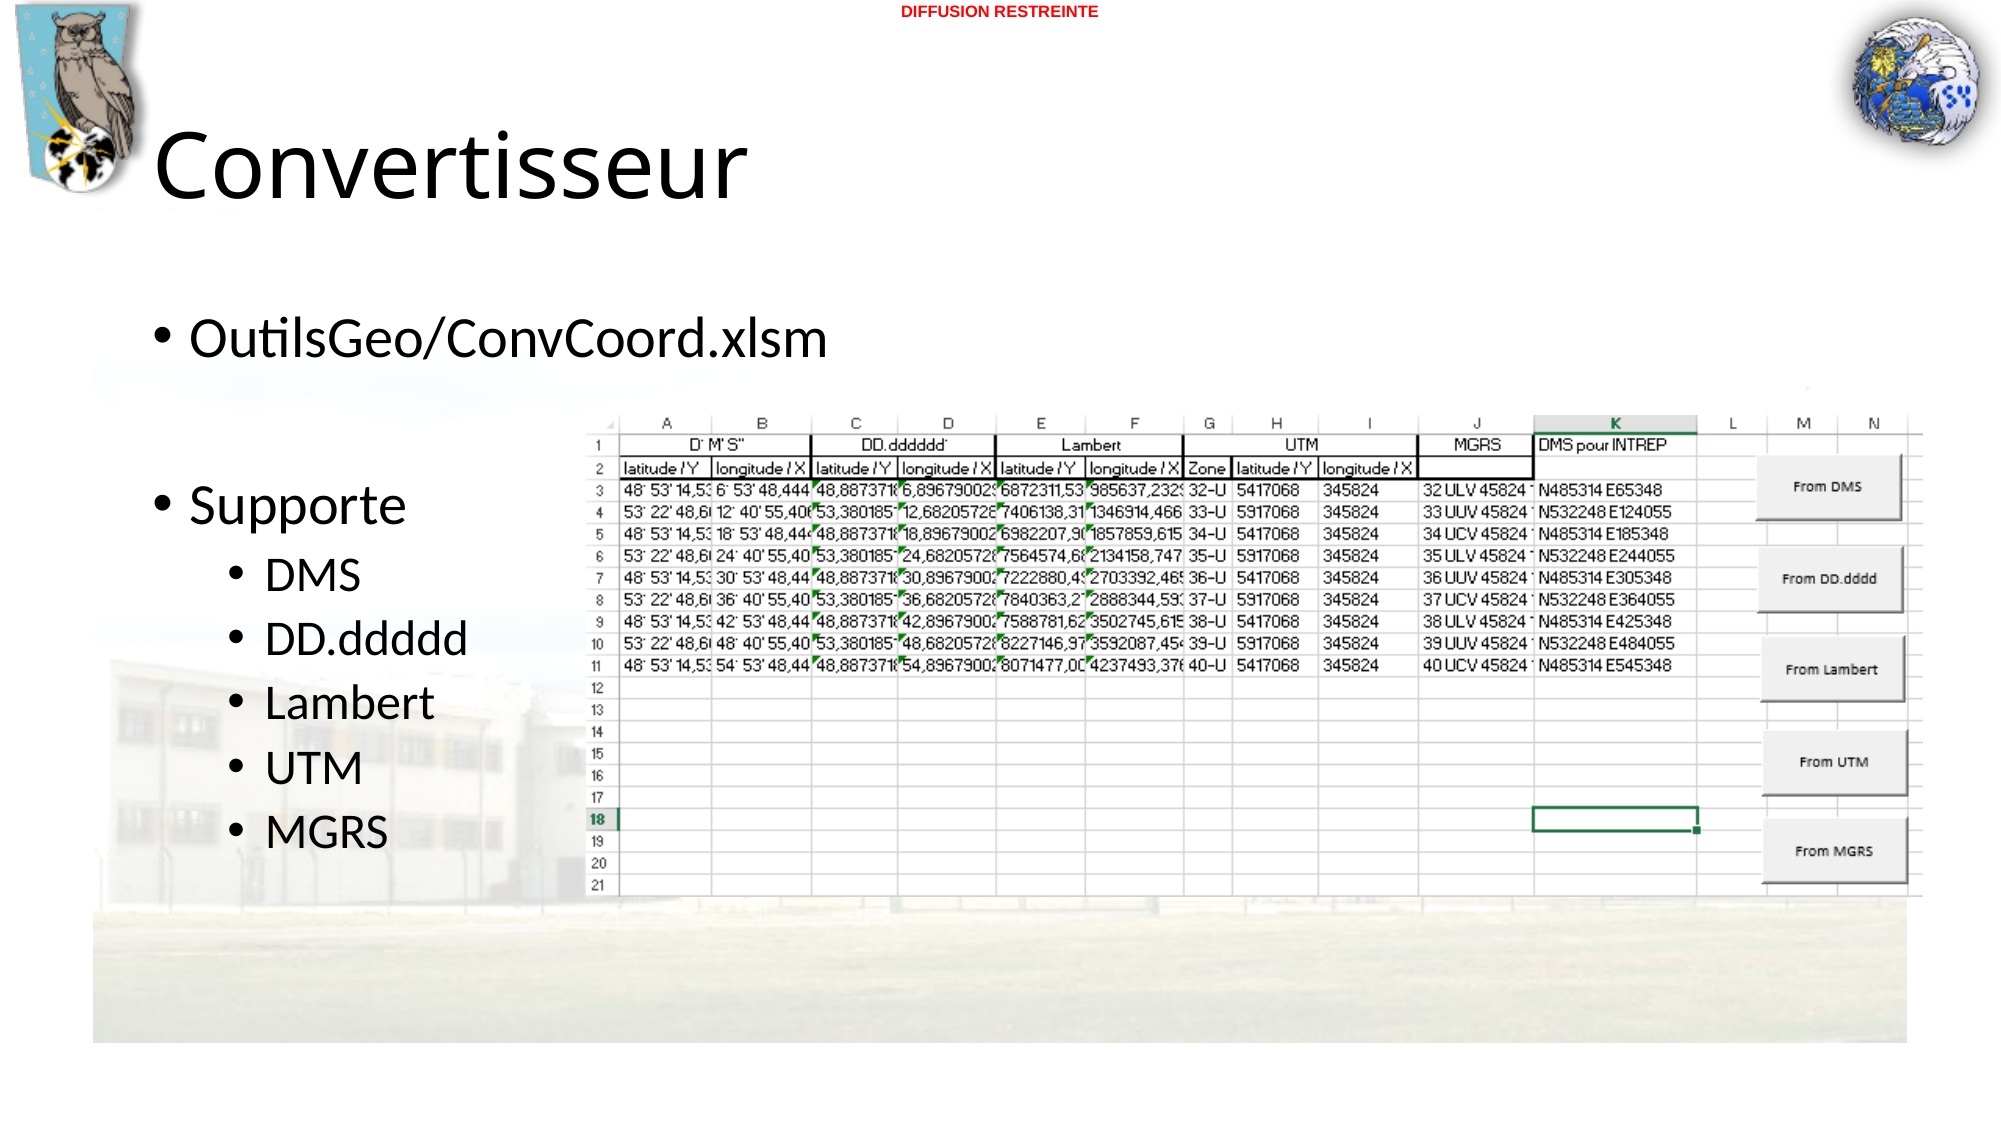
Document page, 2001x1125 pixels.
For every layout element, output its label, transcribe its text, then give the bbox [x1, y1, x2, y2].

picture [1850, 16, 1983, 147]
list OutilsGeo/ConvCoord.xlsm Supporte DMS DD.ddddd Lambert UTM MGRS [137, 299, 1863, 1014]
title Convertisseur [137, 59, 1863, 278]
picture [586, 415, 1923, 897]
picture [14, 4, 136, 193]
